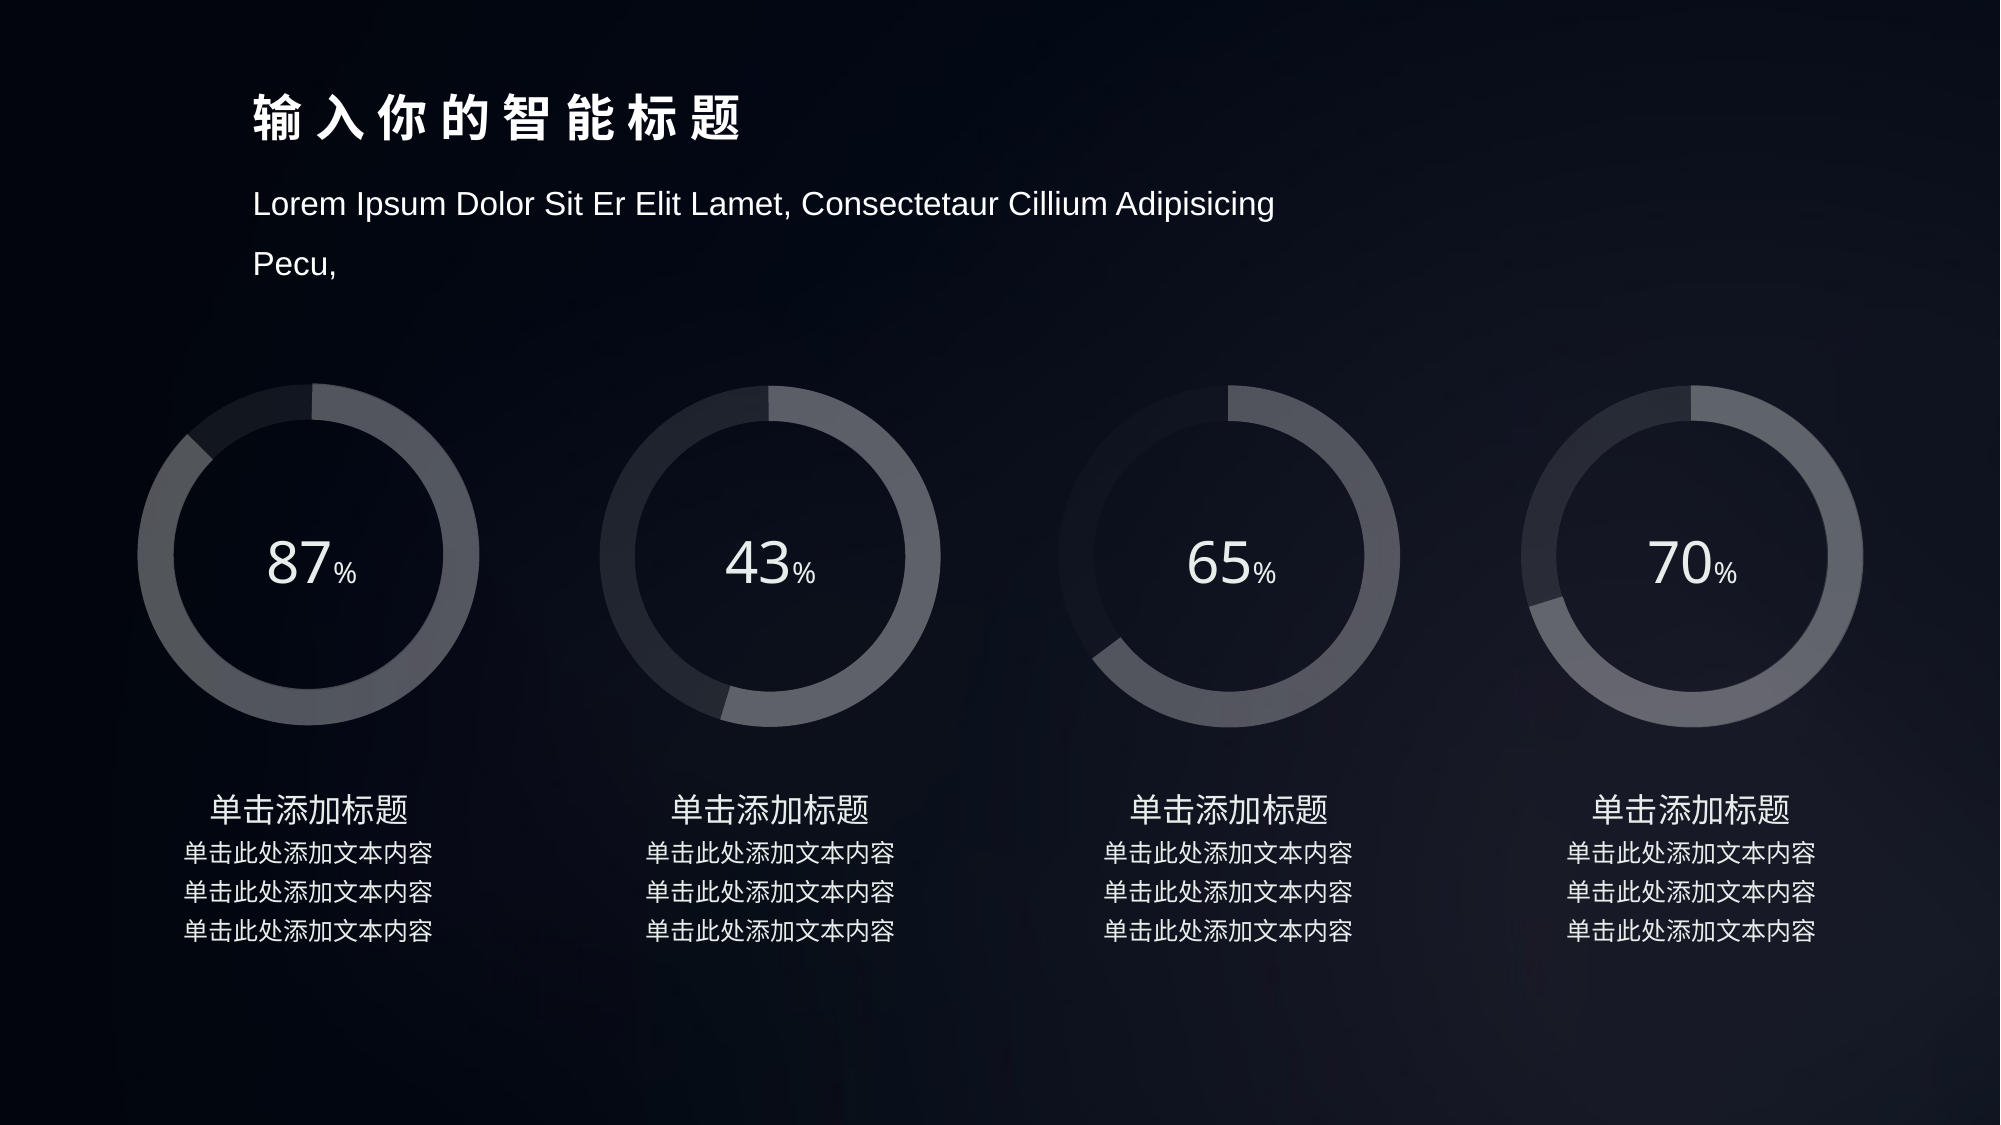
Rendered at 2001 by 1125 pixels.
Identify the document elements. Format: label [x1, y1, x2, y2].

picture [0, 0, 2000, 1125]
text_box [1057, 385, 1401, 728]
text_box [628, 781, 912, 955]
text_box [599, 385, 941, 727]
text_box [1087, 781, 1371, 955]
text_box [237, 78, 1365, 231]
text_box [137, 383, 480, 726]
text_box [167, 781, 451, 955]
text_box [1521, 385, 1864, 728]
text_box [1550, 781, 1833, 955]
